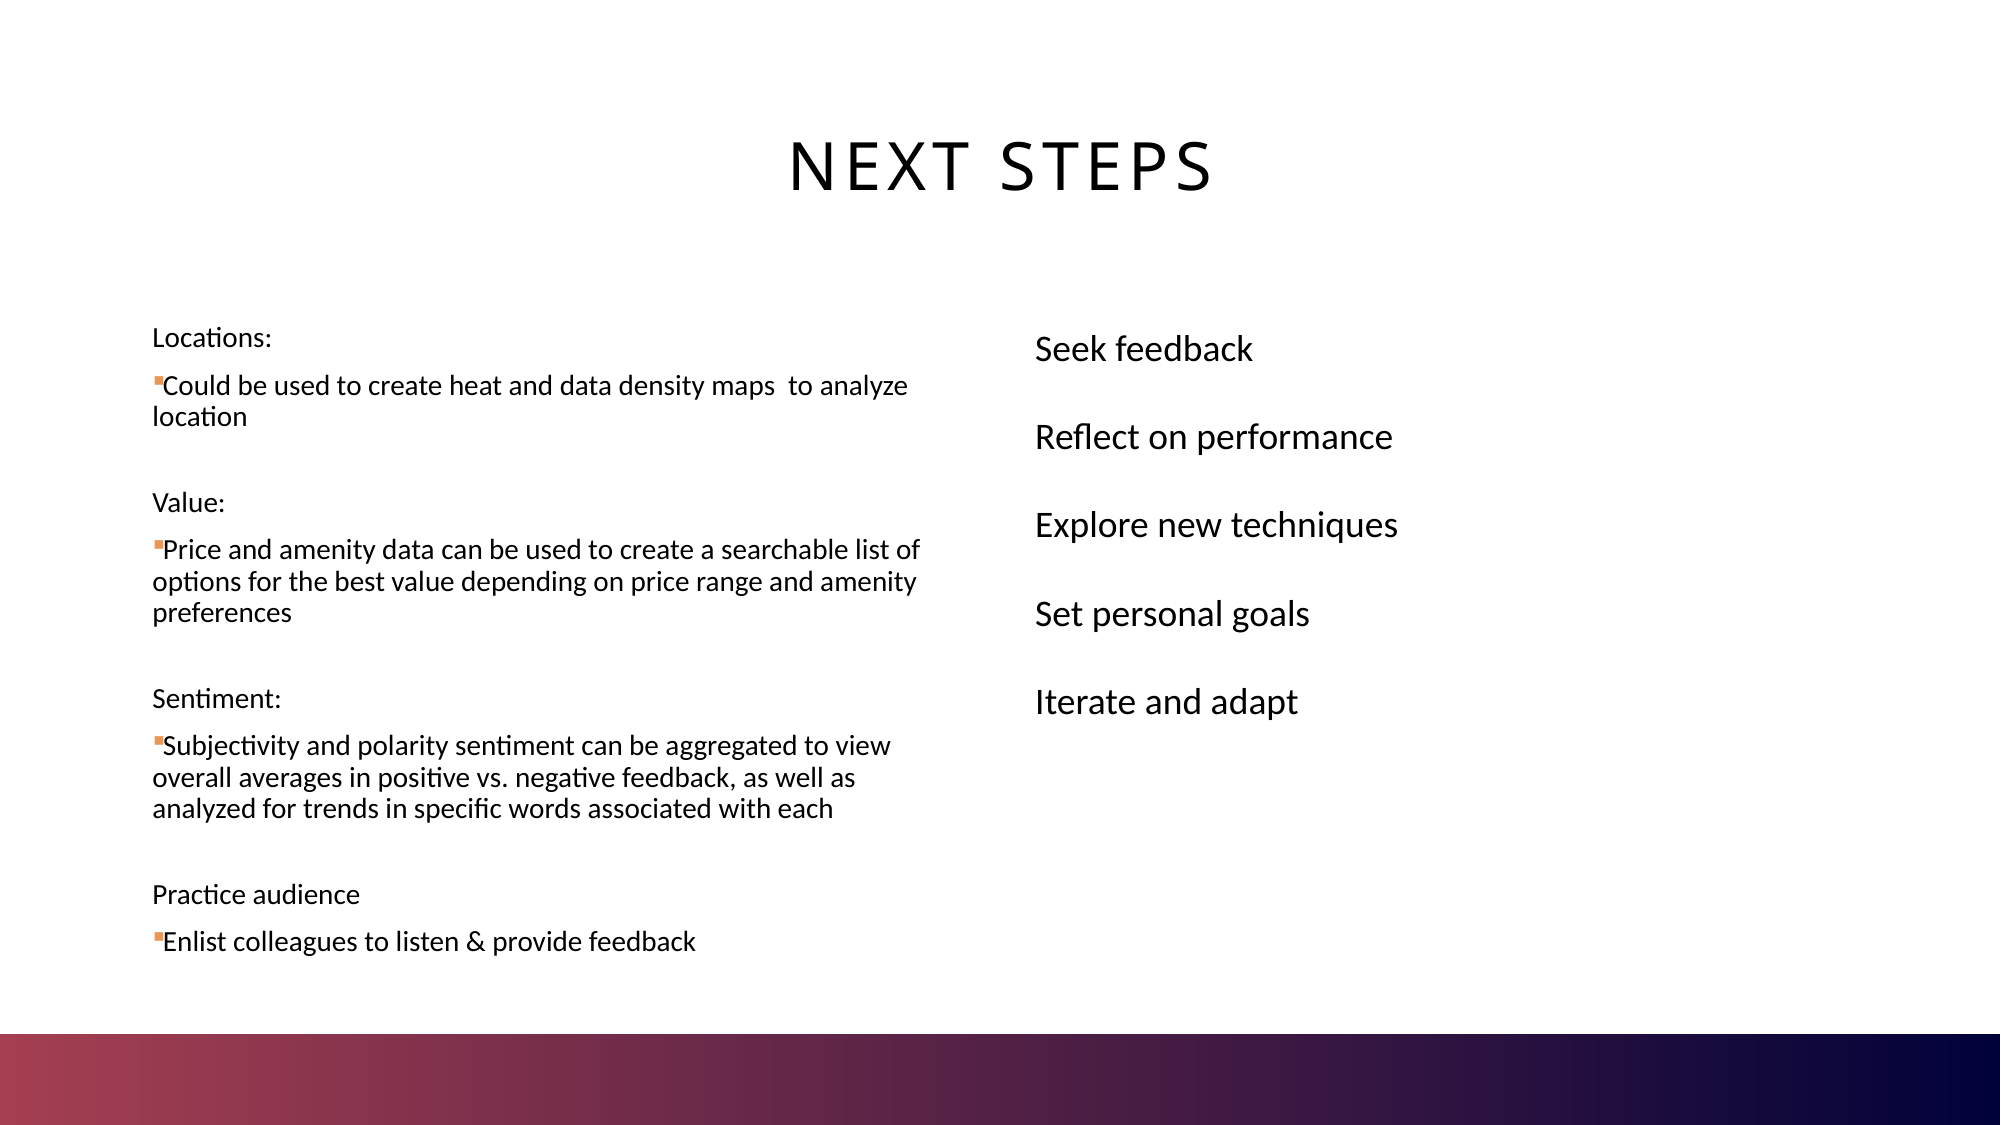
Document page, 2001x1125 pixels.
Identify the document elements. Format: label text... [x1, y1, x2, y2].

list Locations: Could be used to create heat and data density maps to analyze location Value: Price and amenity data can be used to create a searchable list of options for the best value depending on price range and amenity preferences Sentiment: Subjectivity and polarity sentiment can be aggregated to view overall averages in positive vs. negative feedback, as well as analyzed for trends in specific words associated with each Practice audience Enlist colleagues to listen & provide feedback [137, 293, 980, 969]
text_box [0, 1033, 2000, 1125]
title Next steps [137, 60, 1863, 278]
list Seek feedback Reflect on performance Explore new techniques Set personal goals Iterate and adapt [1020, 293, 1863, 969]
